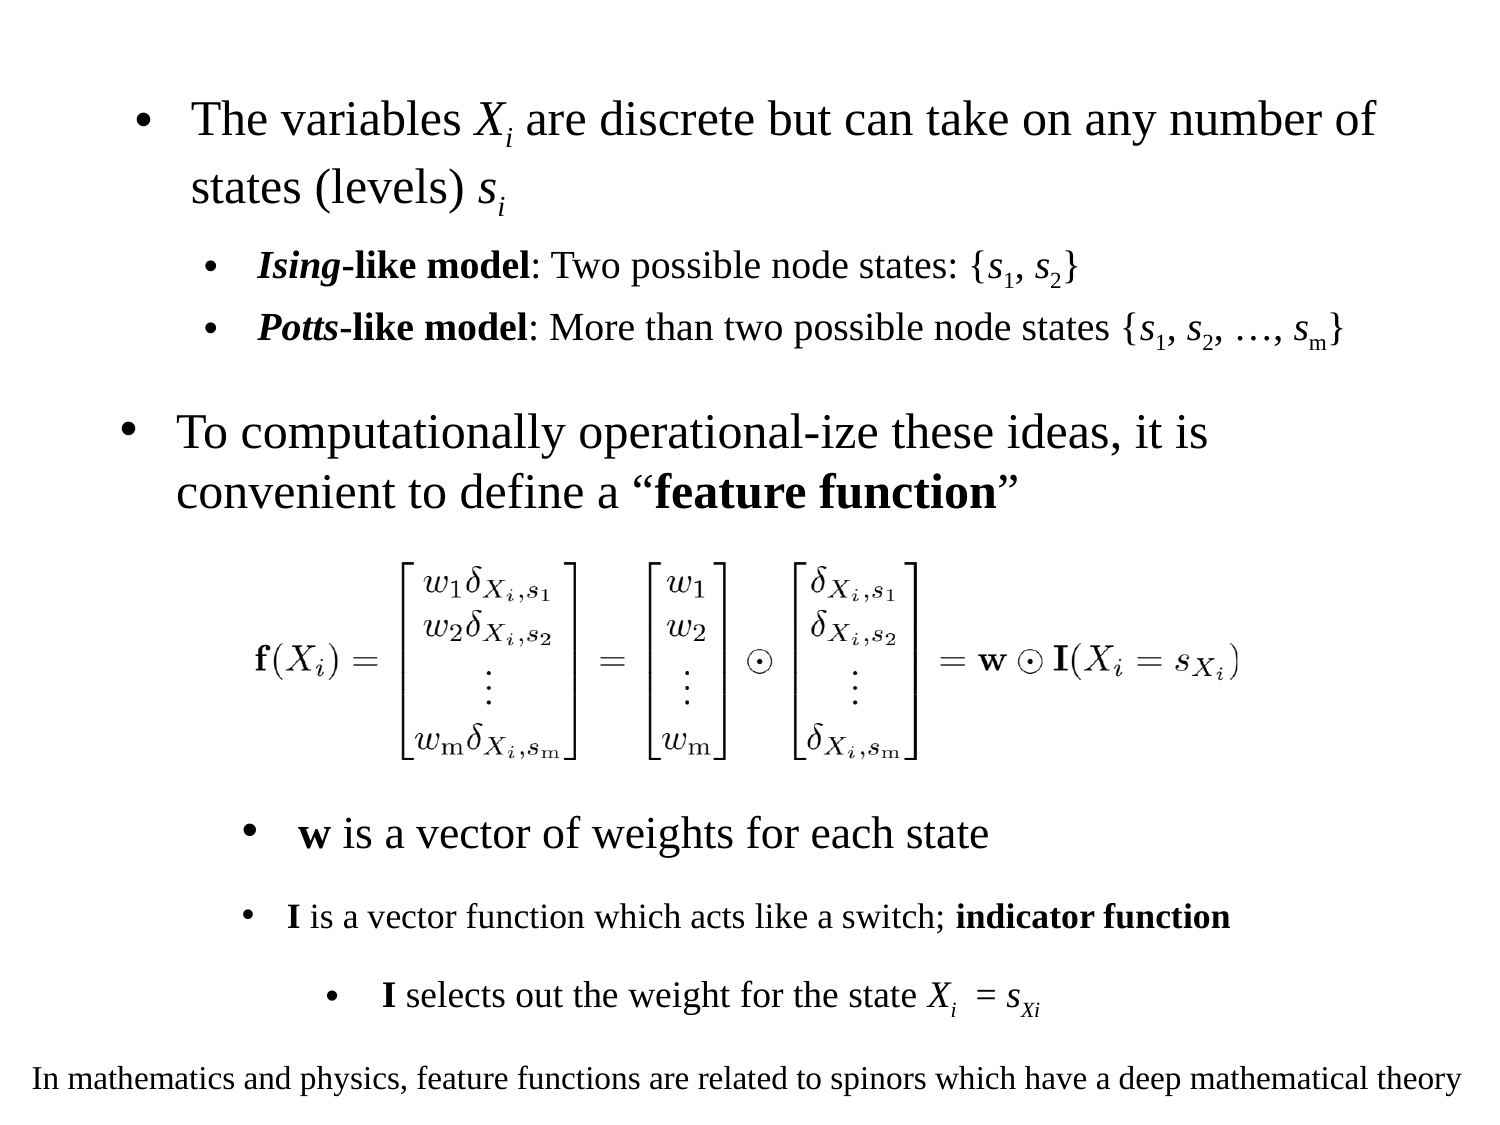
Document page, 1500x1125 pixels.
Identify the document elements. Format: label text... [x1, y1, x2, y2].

text_box I is a vector function which acts like a switch; indicator function [227, 885, 1469, 968]
text_box I selects out the weight for the state Xi = sXi [310, 963, 1259, 1046]
text_box The variables Xi are discrete but can take on any number of states (levels) si [119, 77, 1400, 211]
text_box w is a vector of weights for each state [227, 795, 1143, 878]
text_box Ising-like model: Two possible node states: {s1, s2} Potts-like model: More than two possible node states {s1, s2, …, sm} [189, 231, 1469, 365]
picture [253, 561, 1238, 761]
text_box In mathematics and physics, feature functions are related to spinors which have a deep mathematical theory [16, 1048, 1491, 1120]
text_box To computationally operational-ize these ideas, it is convenient to define a “feature function” [104, 391, 1385, 524]
